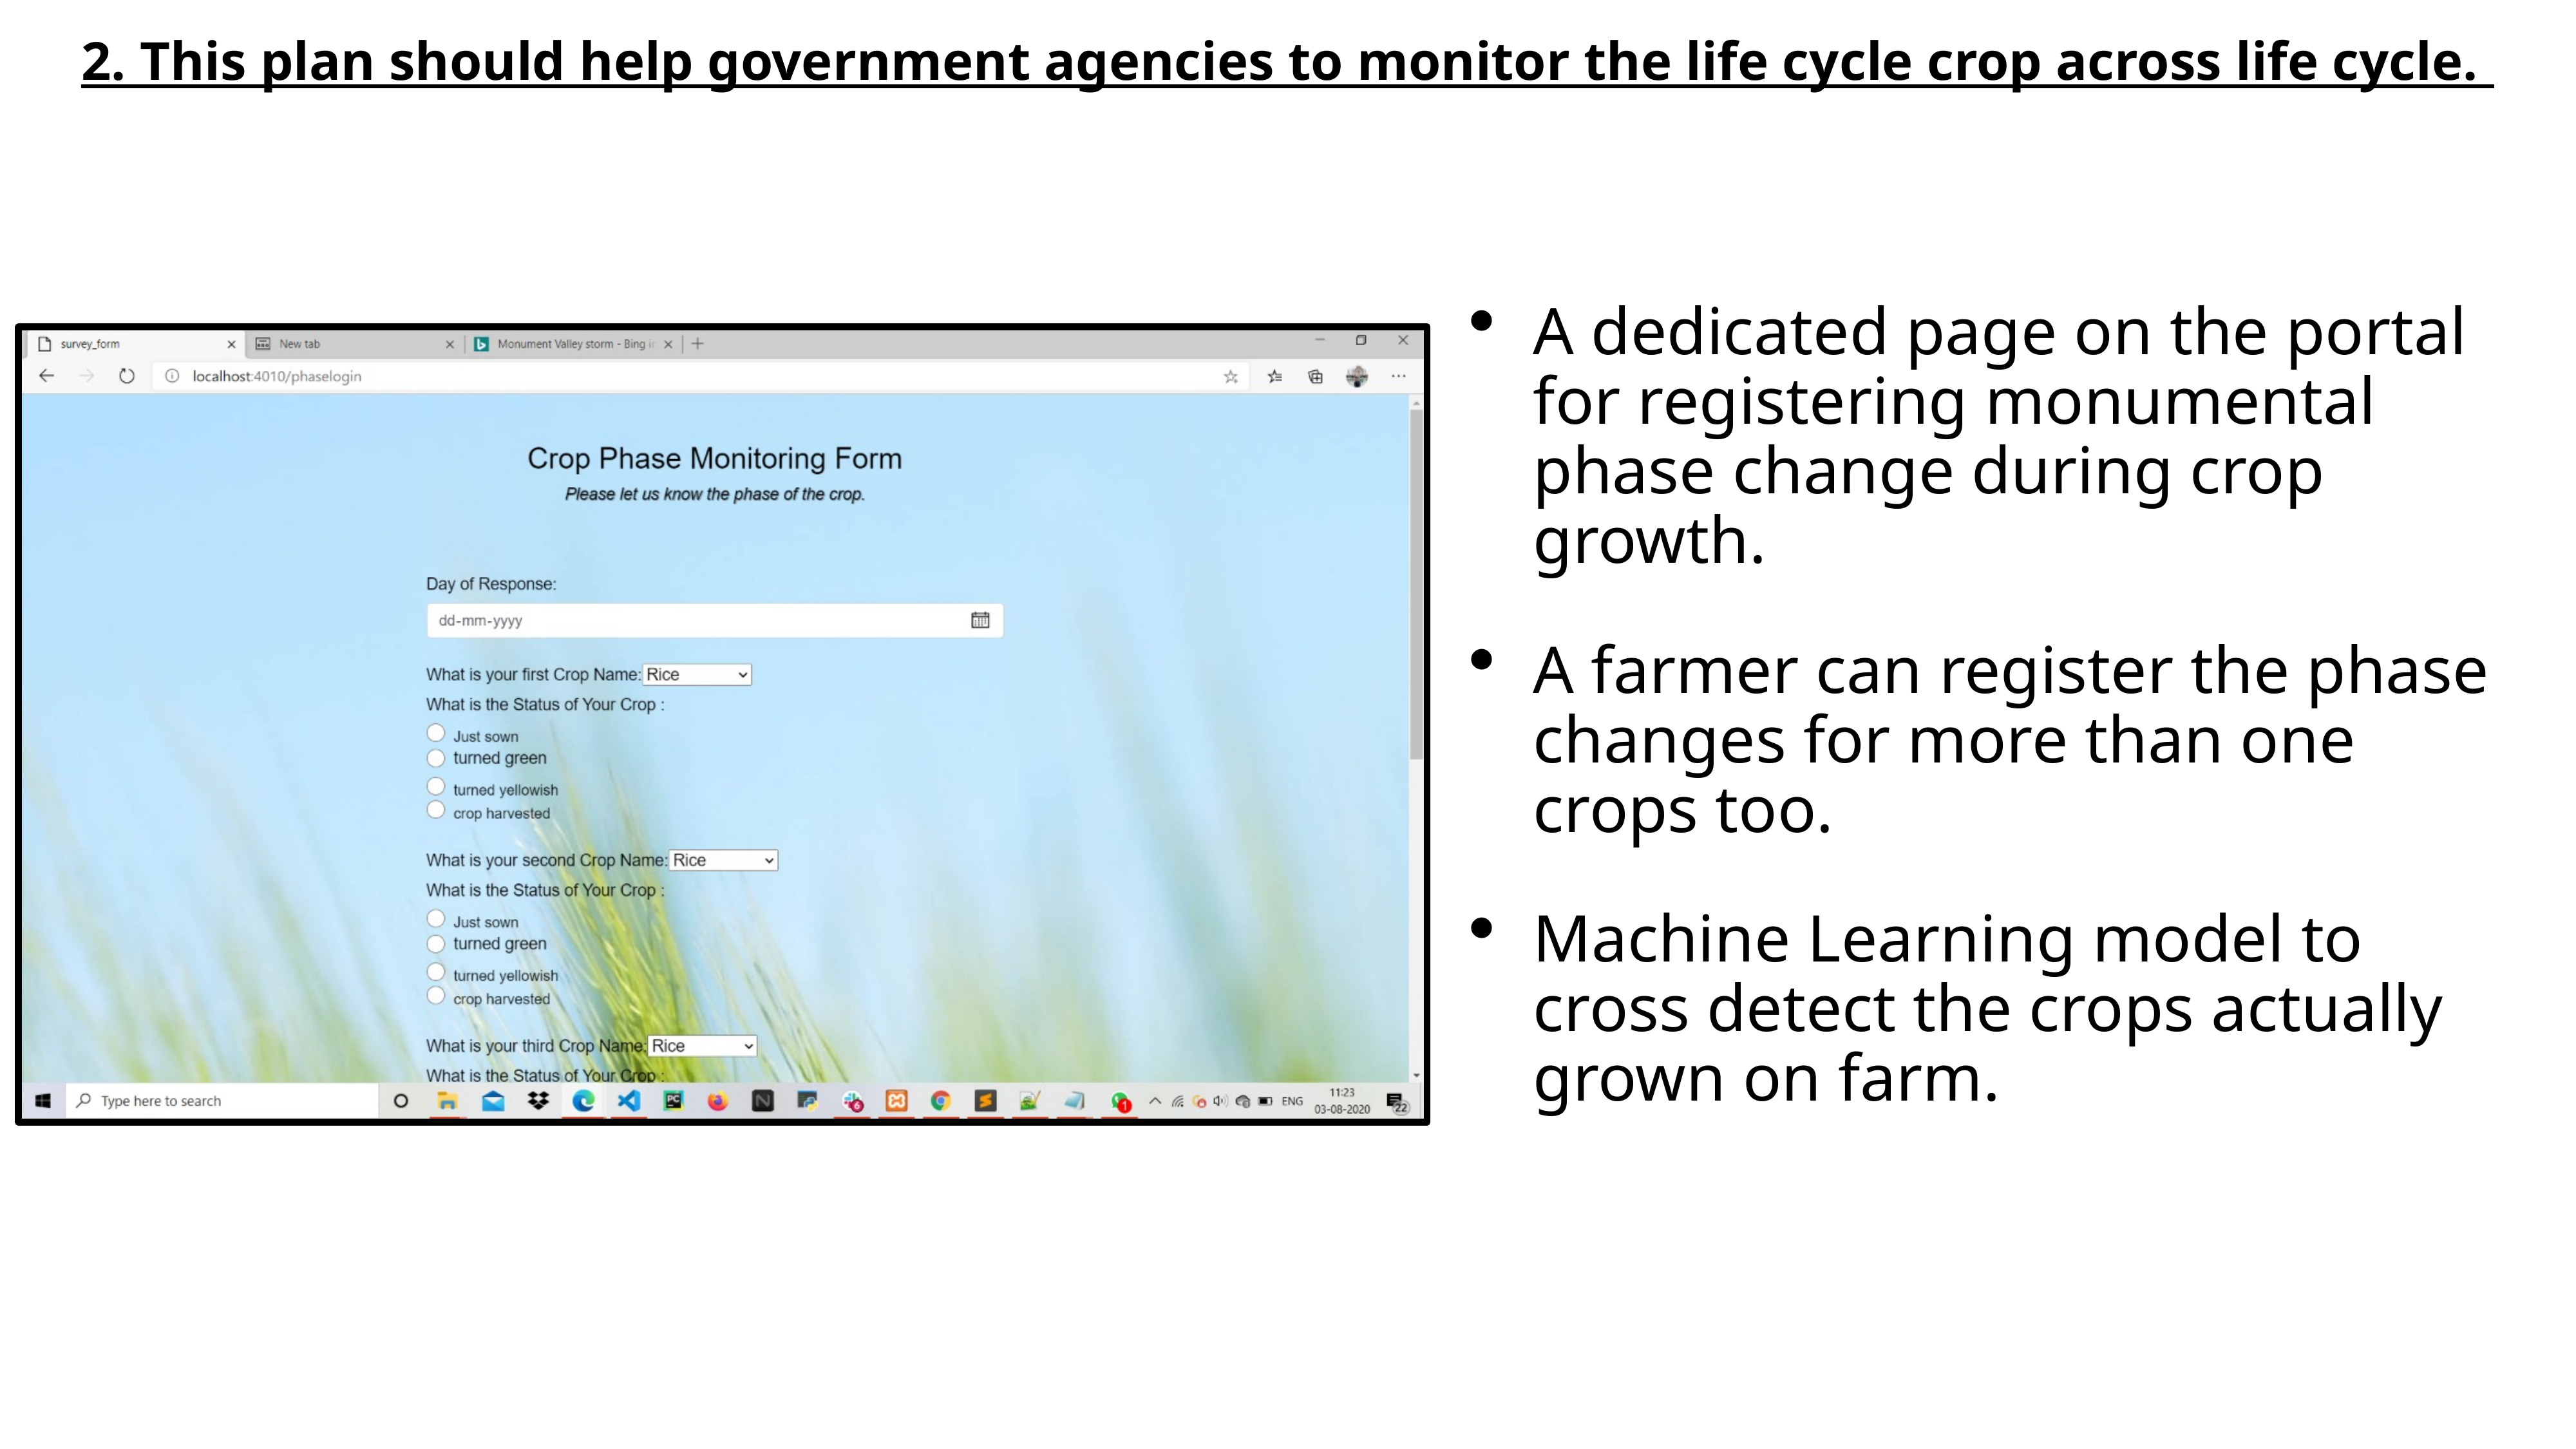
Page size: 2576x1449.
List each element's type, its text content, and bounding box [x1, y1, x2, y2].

list A dedicated page on the portal for registering monumental phase change during crop growth. A farmer can register the phase changes for more than one crops too. Machine Learning model to cross detect the crops actually grown on farm. [1463, 293, 2497, 1379]
picture [21, 330, 1425, 1119]
title 2. This plan should help government agencies to monitor the life cycle crop across life cycle. [72, 22, 2504, 129]
